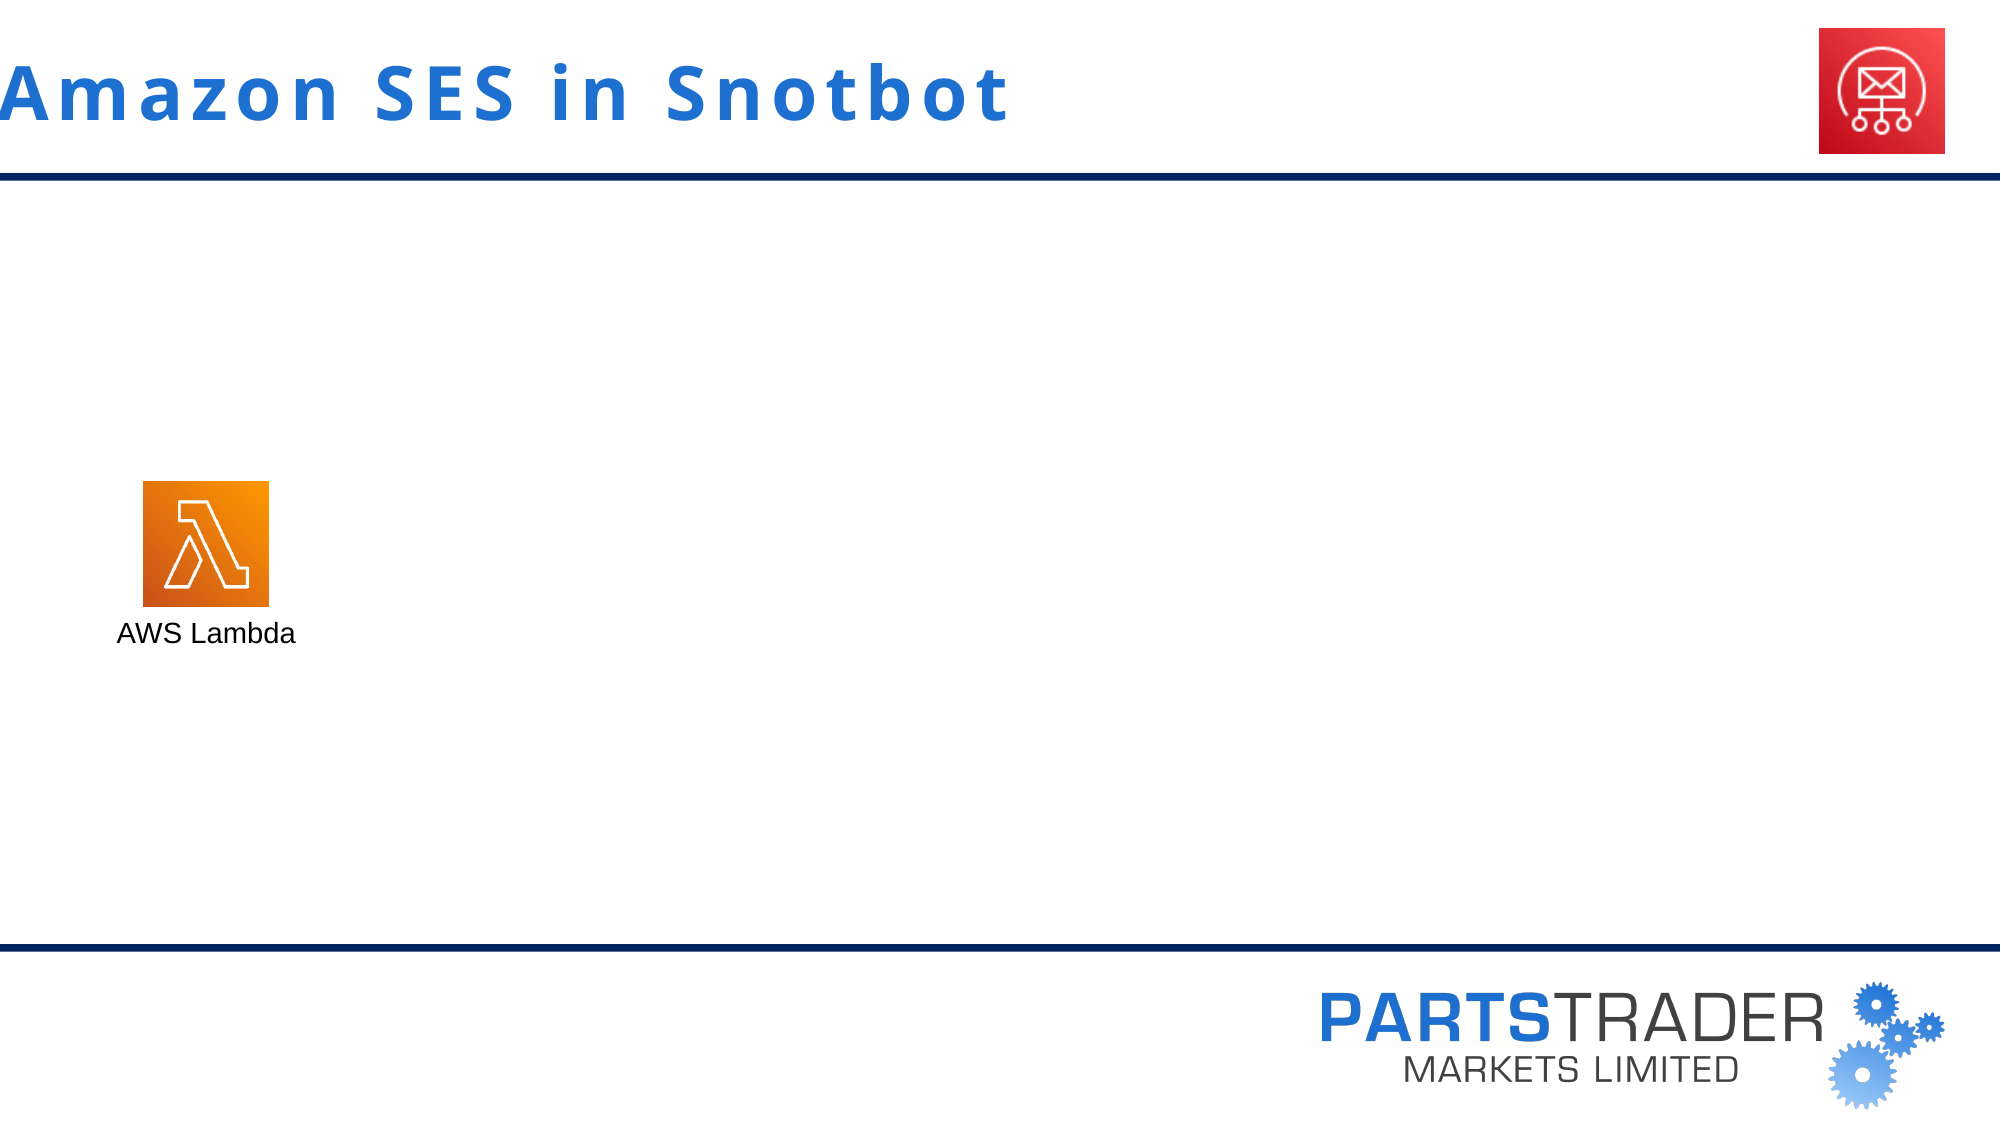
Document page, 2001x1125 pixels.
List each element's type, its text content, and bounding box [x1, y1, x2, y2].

picture [1819, 28, 1945, 154]
text_box Amazon SES in Snotbot [0, 37, 1025, 143]
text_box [81, 481, 332, 657]
picture [1322, 981, 1945, 1110]
text_box [0, 172, 2000, 182]
text_box [0, 943, 2000, 953]
